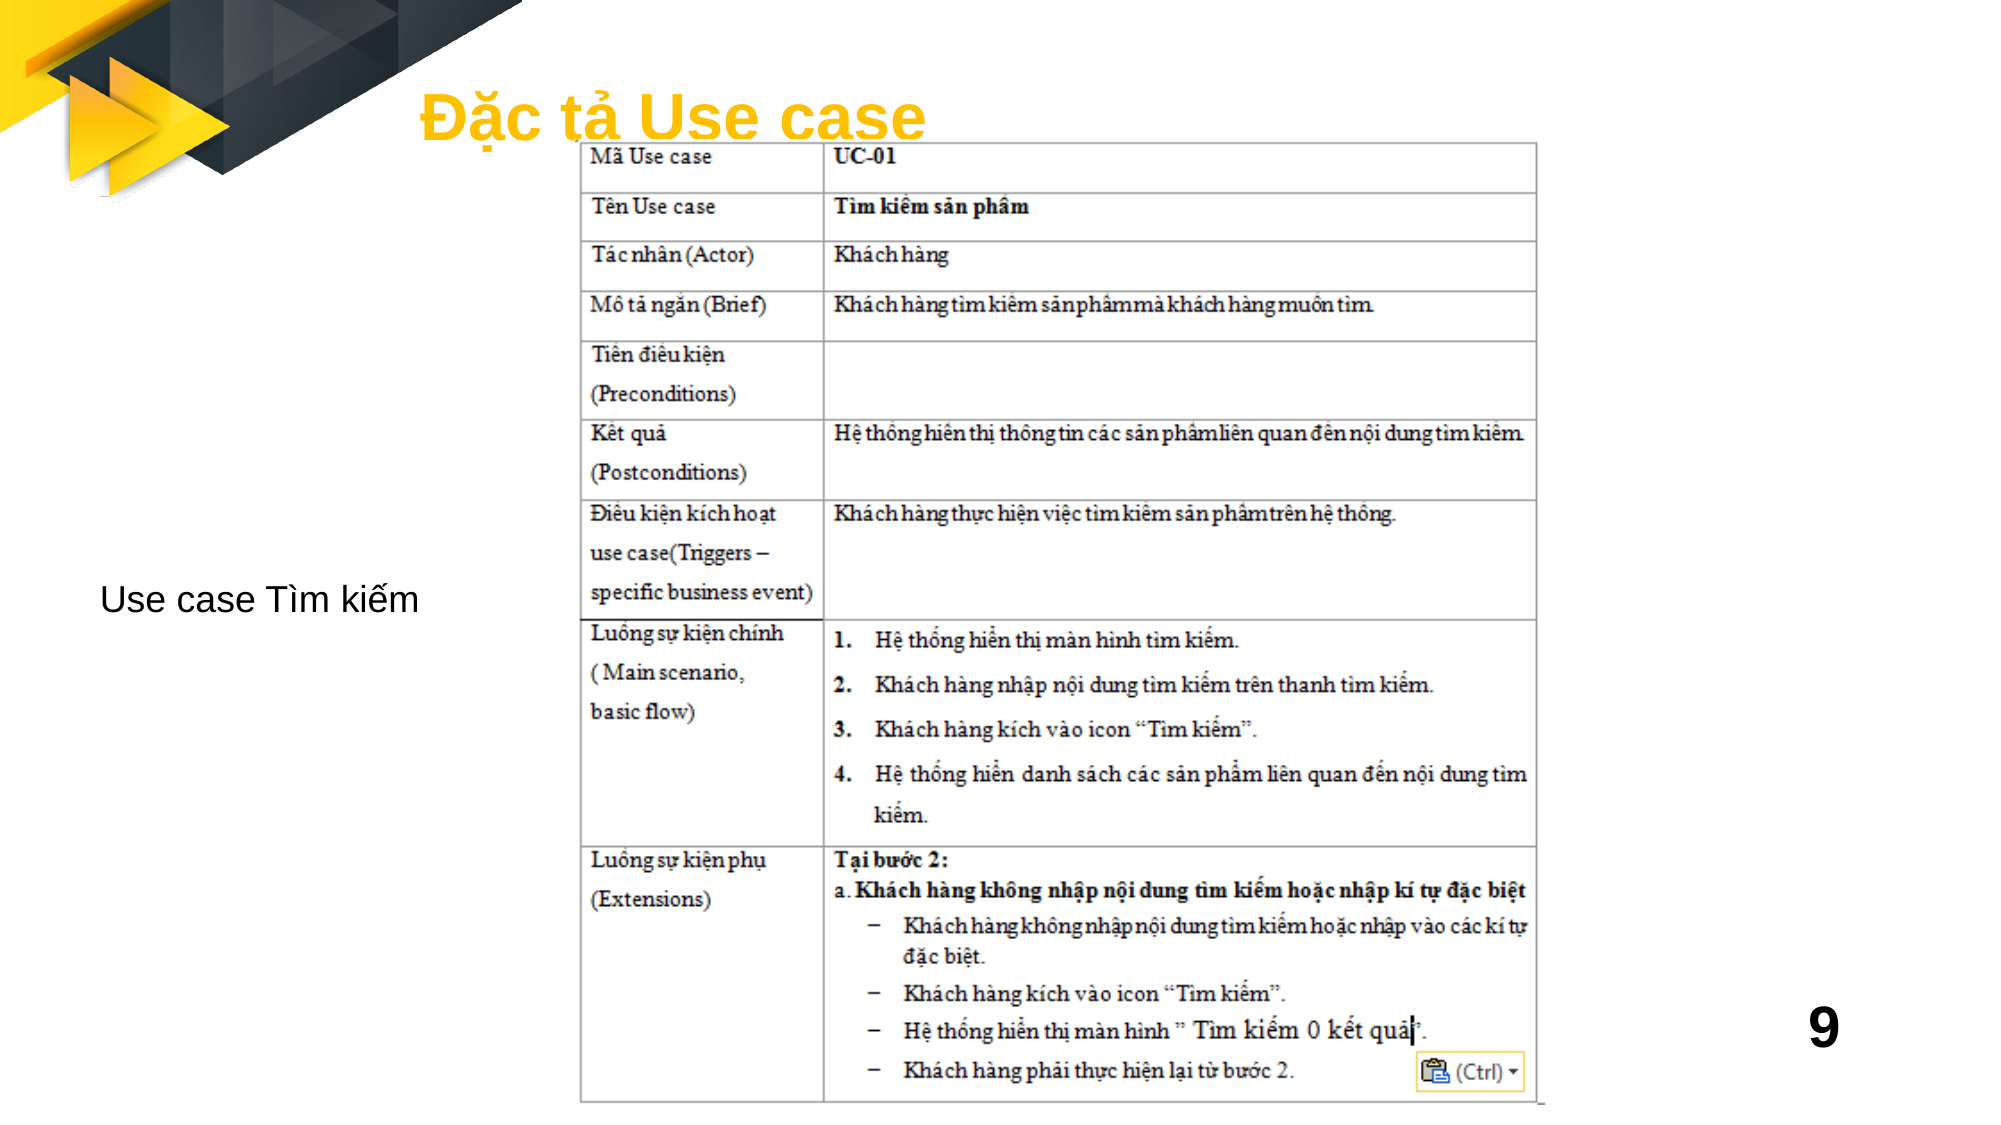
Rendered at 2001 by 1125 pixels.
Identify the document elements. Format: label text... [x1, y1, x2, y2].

text_box Use case Tìm kiếm [85, 567, 435, 627]
text_box 9 [1650, 990, 2000, 1050]
text_box Đặc tả Use case [522, 74, 1359, 155]
picture [0, 0, 522, 209]
picture [575, 139, 1545, 1105]
